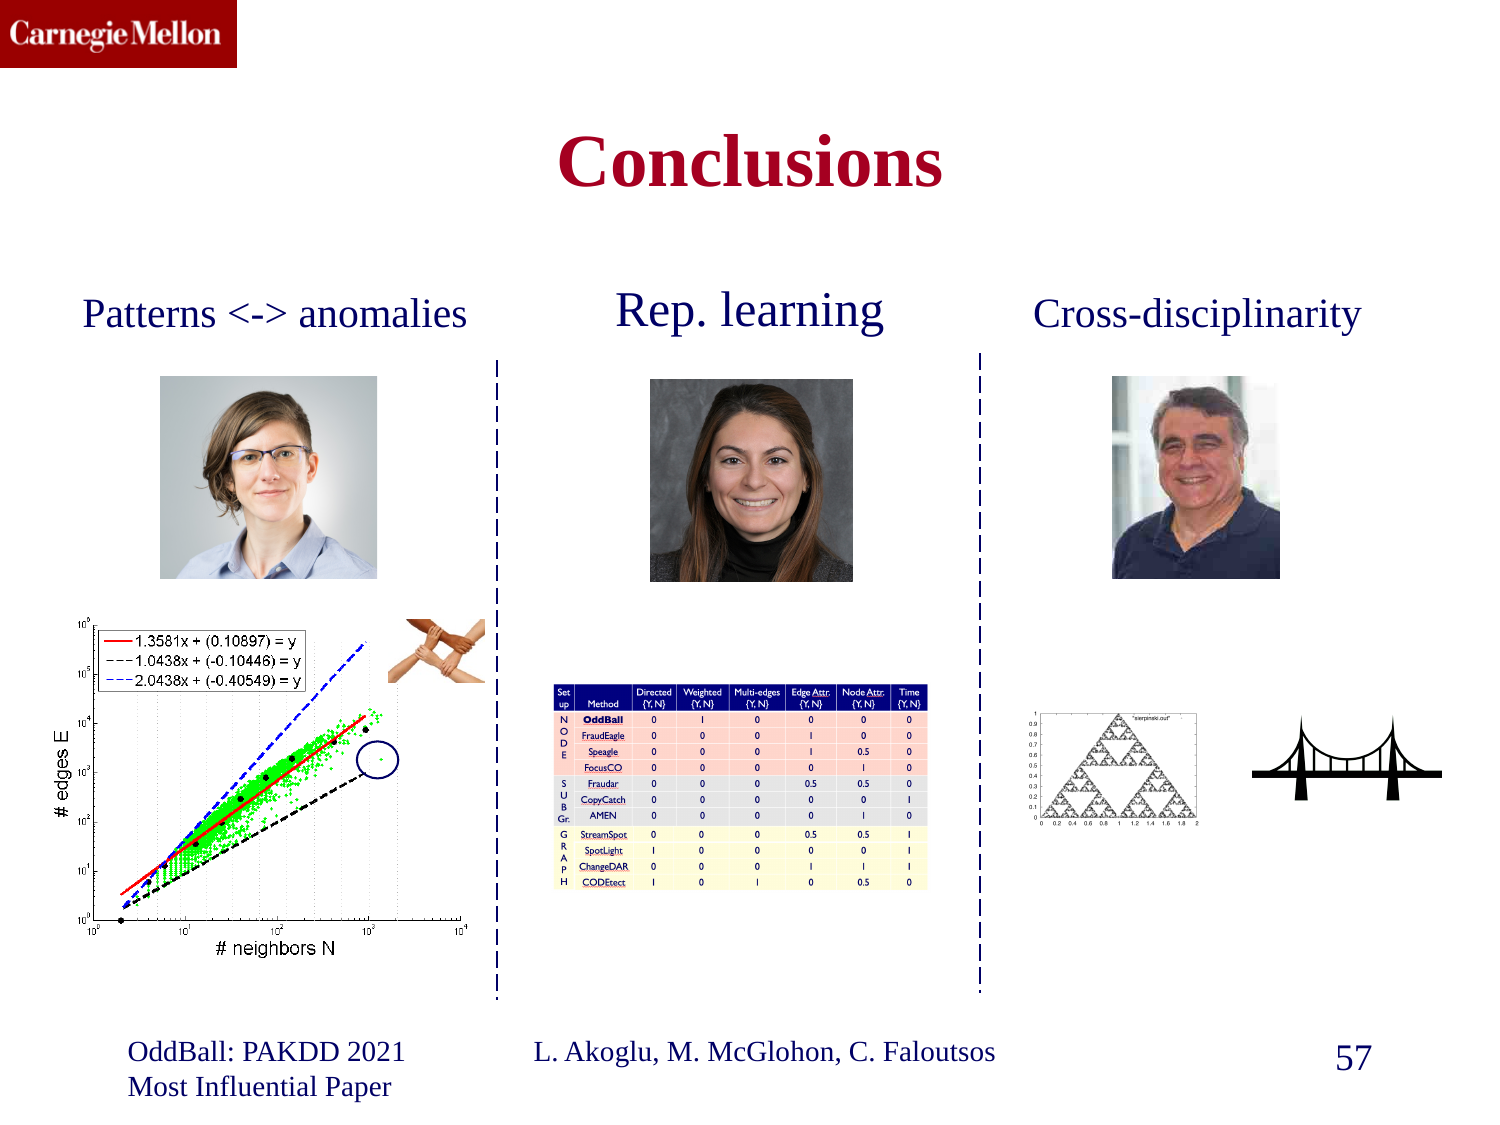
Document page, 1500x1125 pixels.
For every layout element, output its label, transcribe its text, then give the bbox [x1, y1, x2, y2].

picture [30, 596, 496, 960]
picture [650, 378, 854, 582]
picture [159, 376, 378, 579]
footer L. Akoglu, M. McGlohon, C. Faloutsos [512, 1024, 1018, 1101]
slide_number OddBall: PAKDD 2021 Most Influential Paper [112, 1024, 426, 1101]
picture [497, 596, 505, 960]
picture [550, 682, 931, 894]
text_box Patterns <-> anomalies [67, 277, 483, 343]
text_box Rep. learning [600, 268, 900, 344]
picture [0, 0, 237, 68]
title Conclusions [112, 99, 1388, 213]
picture [986, 695, 1237, 829]
picture [1251, 662, 1442, 853]
slide_number 57 [1074, 1024, 1388, 1101]
text_box Cross-disciplinarity [1018, 278, 1378, 344]
picture [1112, 376, 1281, 579]
